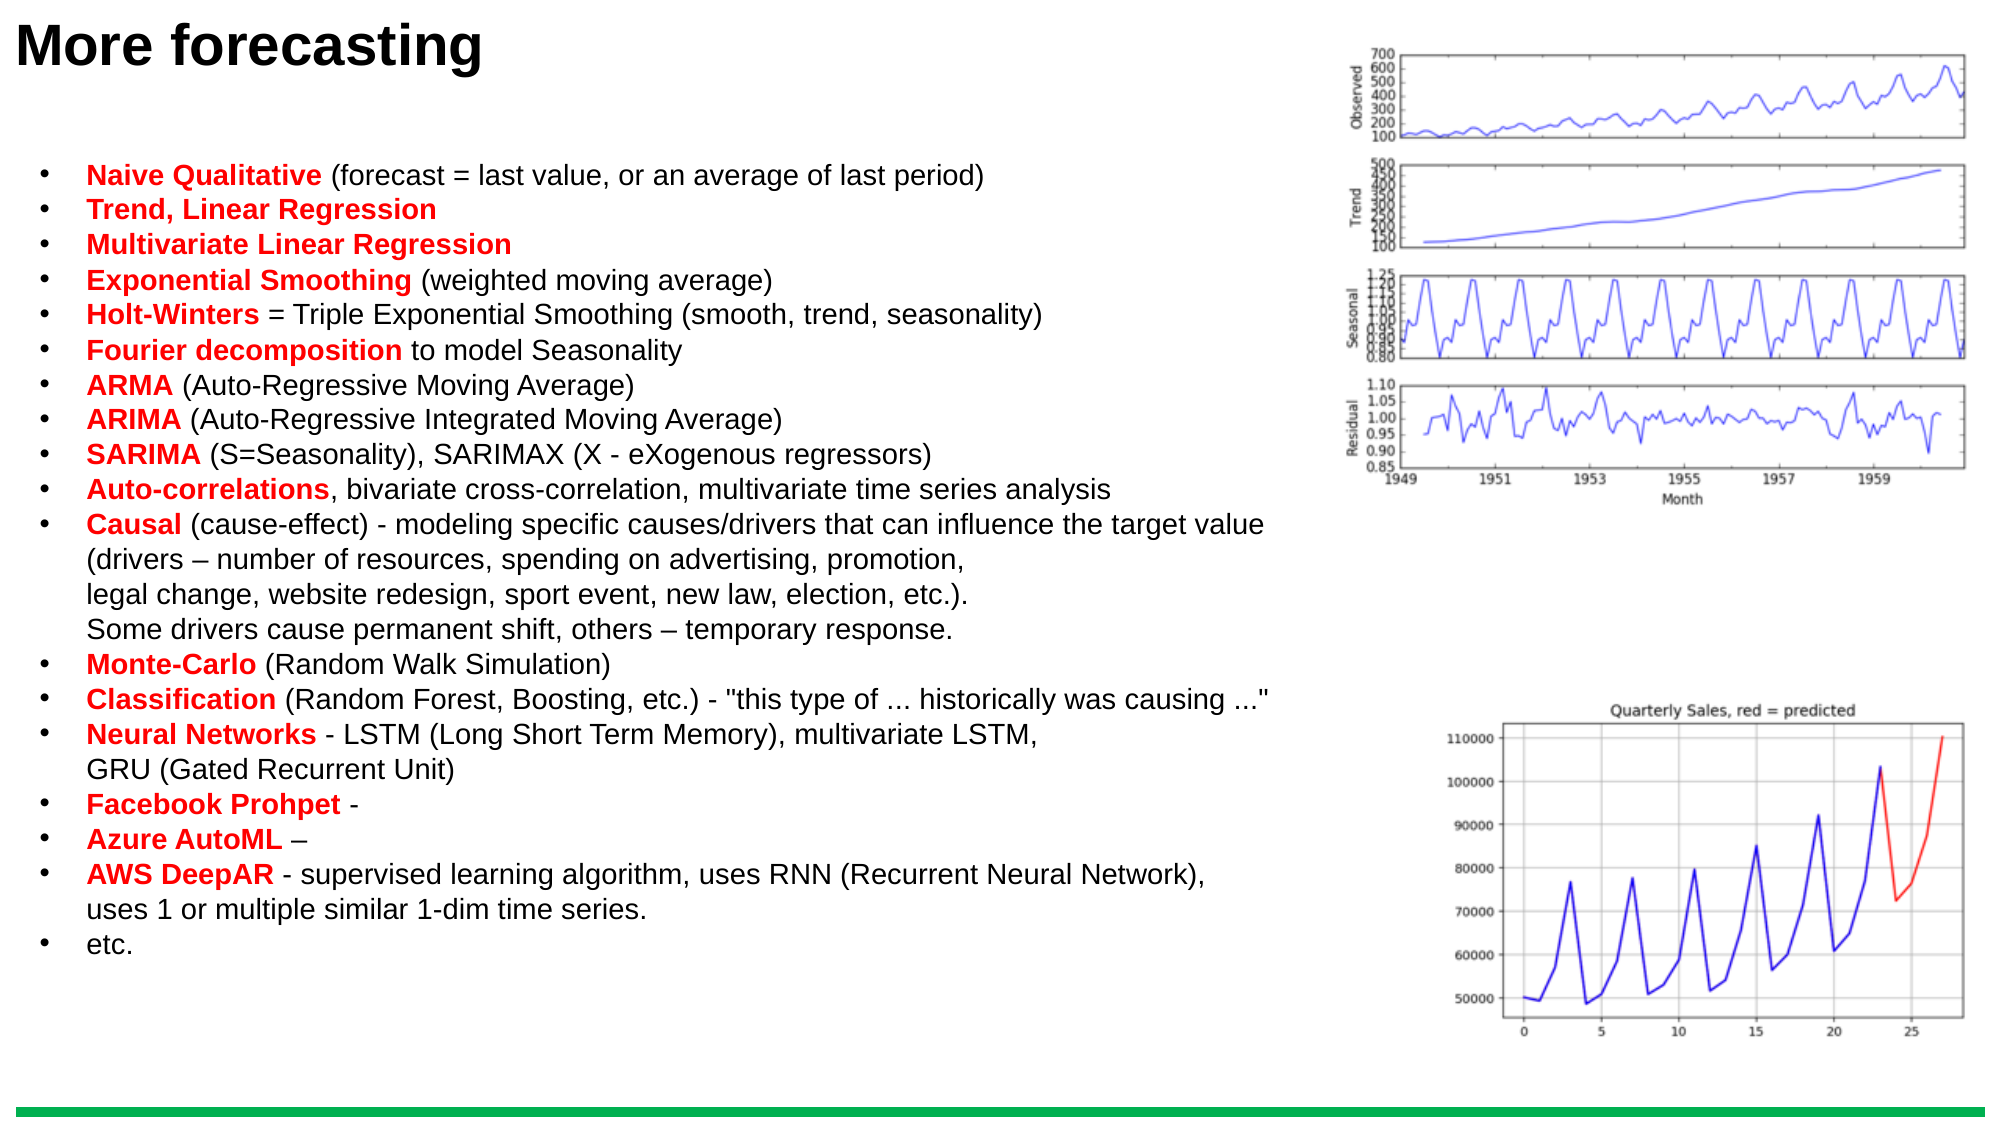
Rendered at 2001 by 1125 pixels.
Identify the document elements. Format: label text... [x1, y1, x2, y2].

text_box More forecasting [0, 0, 1010, 85]
text_box Naive Qualitative (forecast = last value, or an average of last period) Trend, Linear Regression Multivariate Linear Regression Exponential Smoothing (weighted moving average) Holt-Winters = Triple Exponential Smoothing (smooth, trend, seasonality) Fourier decomposition to model Seasonality ARMA (Auto-Regressive Moving Average) ARIMA (Auto-Regressive Integrated Moving Average) SARIMA (S=Seasonality), SARIMAX (X - eXogenous regressors) Auto-correlations, bivariate cross-correlation, multivariate time series analysis Causal (cause-effect) - modeling specific causes/drivers that can influence the target value (drivers – number of resources, spending on advertising, promotion, legal change, website redesign, sport event, new law, election, etc.). Some drivers cause permanent shift, others – temporary response. Monte-Carlo (Random Walk Simulation) Classification (Random Forest, Boosting, etc.) - "this type of ... historically was causing ..." Neural Networks - LSTM (Long Short Term Memory), multivariate LSTM, GRU (Gated Recurrent Unit) Facebook Prohpet - Azure AutoML – AWS DeepAR - supervised learning algorithm, uses RNN (Recurrent Neural Network), uses 1 or multiple similar 1-dim time series. etc. [24, 148, 1326, 968]
picture [1341, 42, 1976, 512]
picture [1440, 695, 1976, 1049]
